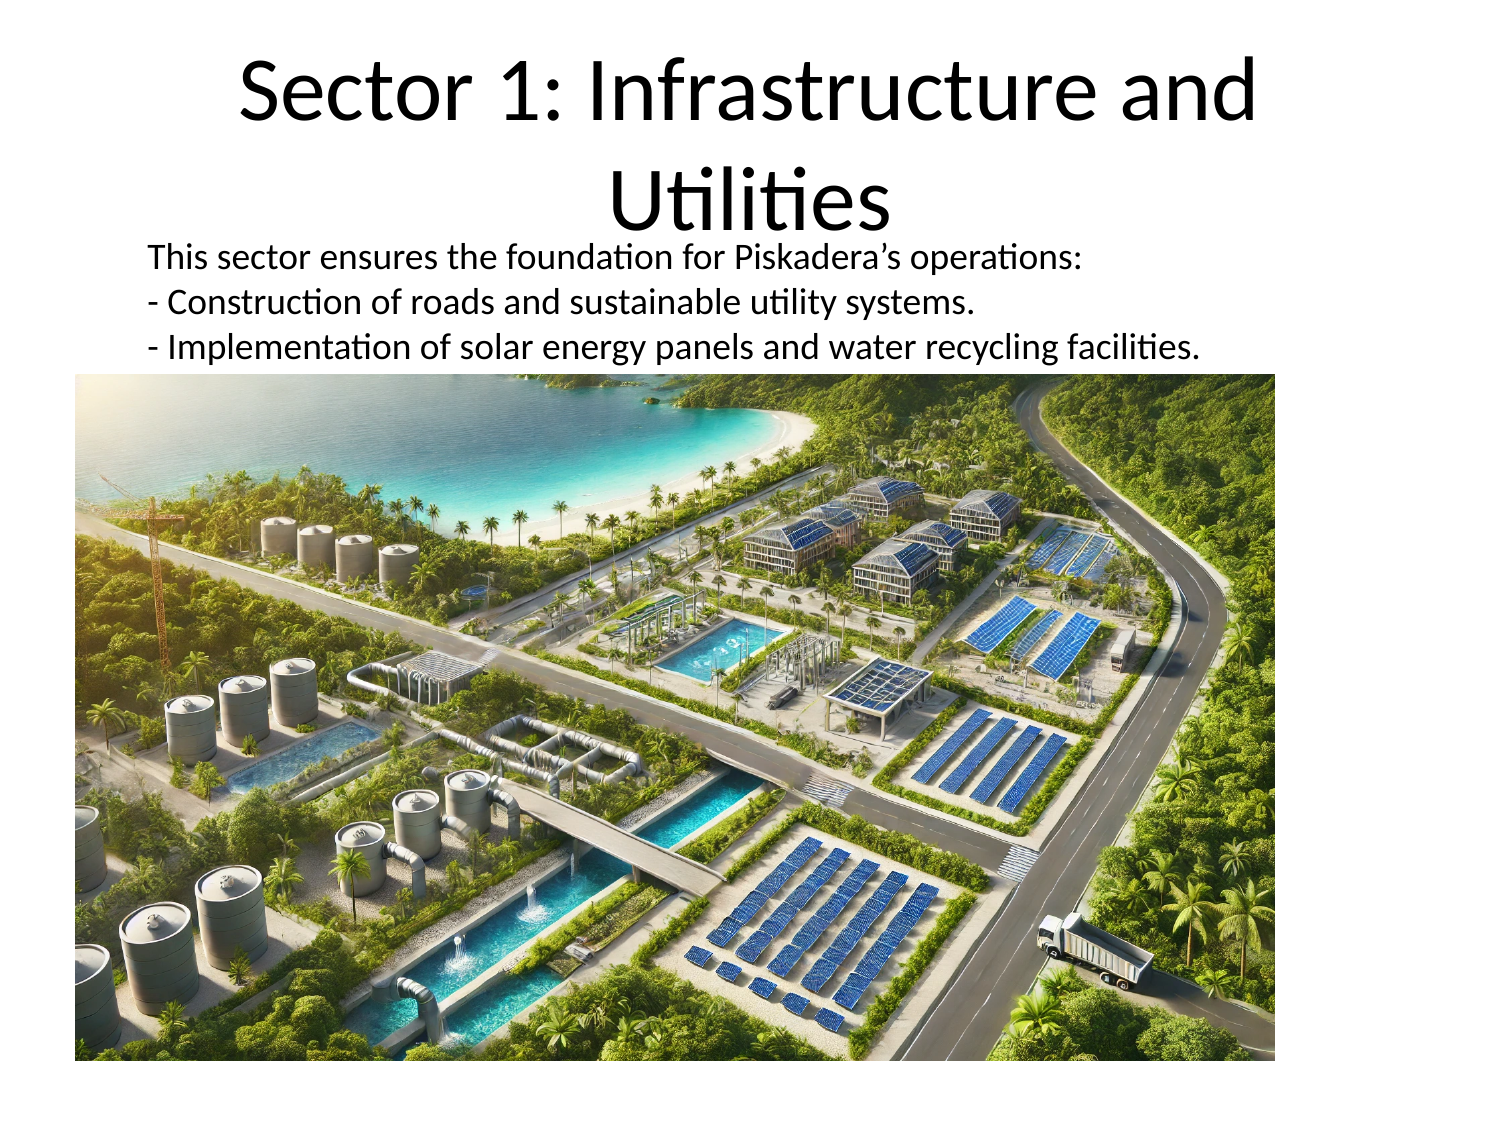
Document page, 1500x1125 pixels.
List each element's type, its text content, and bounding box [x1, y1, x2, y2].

text_box This sector ensures the foundation for Piskadera’s operations: - Construction of roads and sustainable utility systems. - Implementation of solar energy panels and water recycling facilities. - Efficient zoning for future scalability. [132, 224, 1218, 373]
picture [74, 374, 1276, 1061]
title Sector 1: Infrastructure and Utilities [75, 45, 1425, 233]
